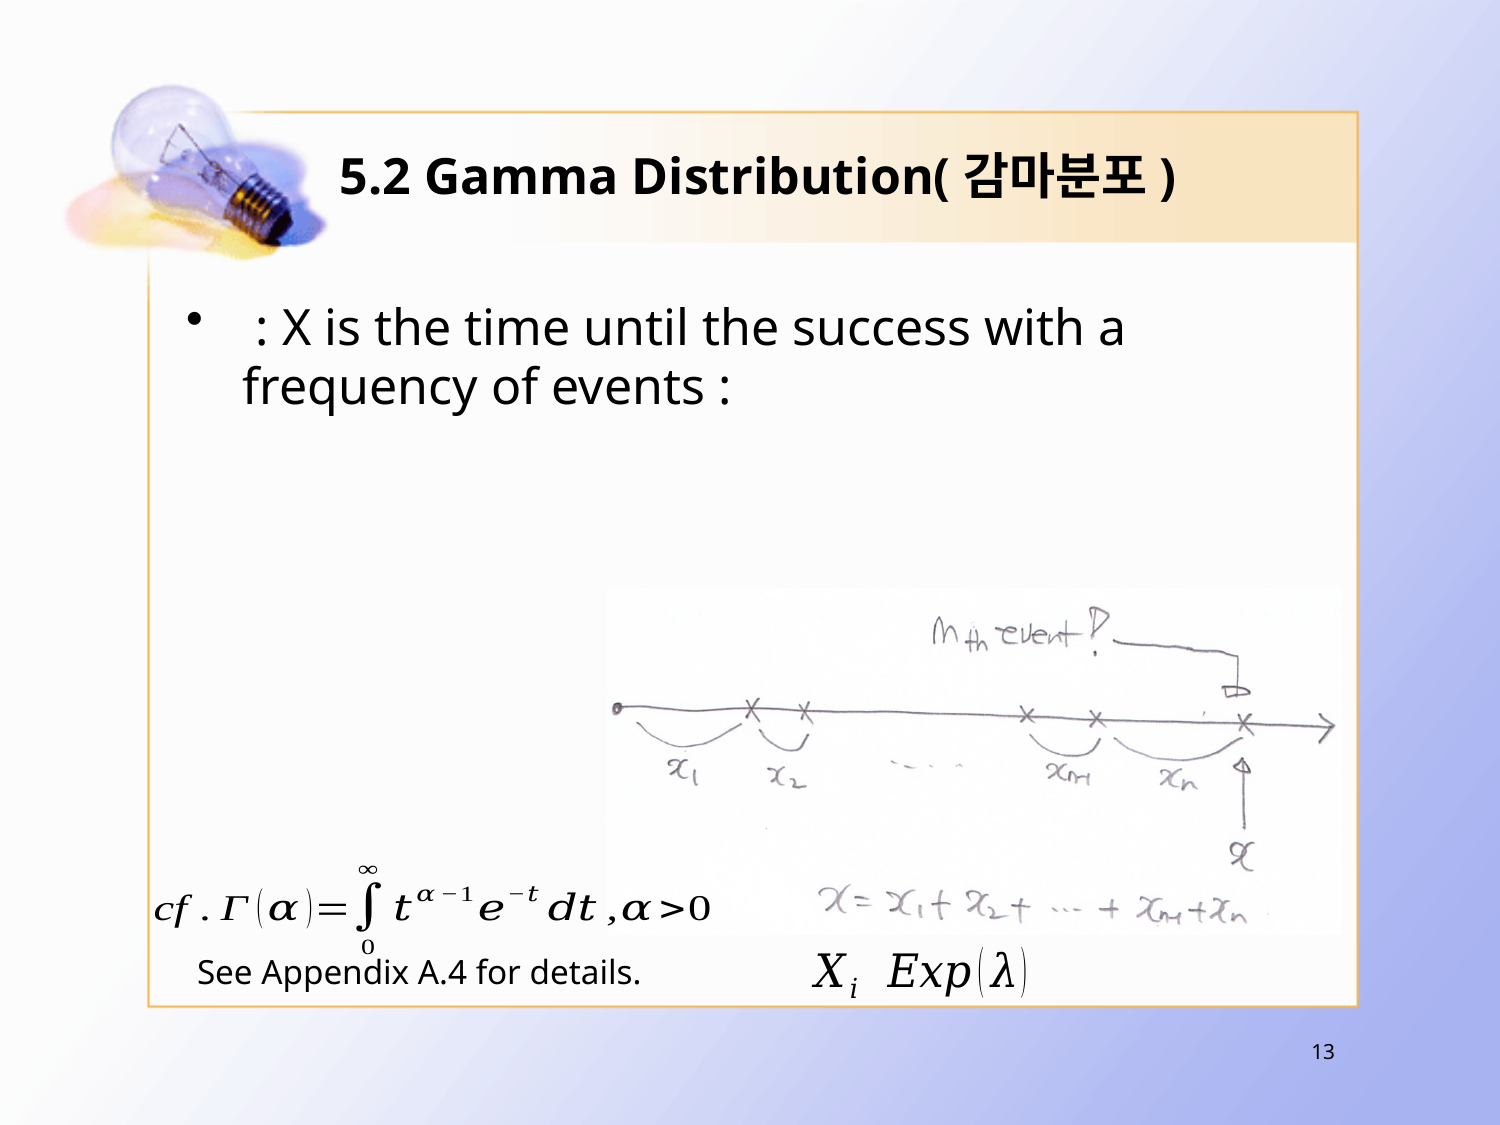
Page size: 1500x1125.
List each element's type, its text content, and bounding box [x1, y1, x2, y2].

text_box See Appendix A.4 for details. [182, 943, 658, 999]
slide_number 13 [1237, 1025, 1350, 1075]
picture [0, 0, 1500, 1125]
title 5.2 Gamma Distribution(감마분포) [324, 134, 1459, 222]
